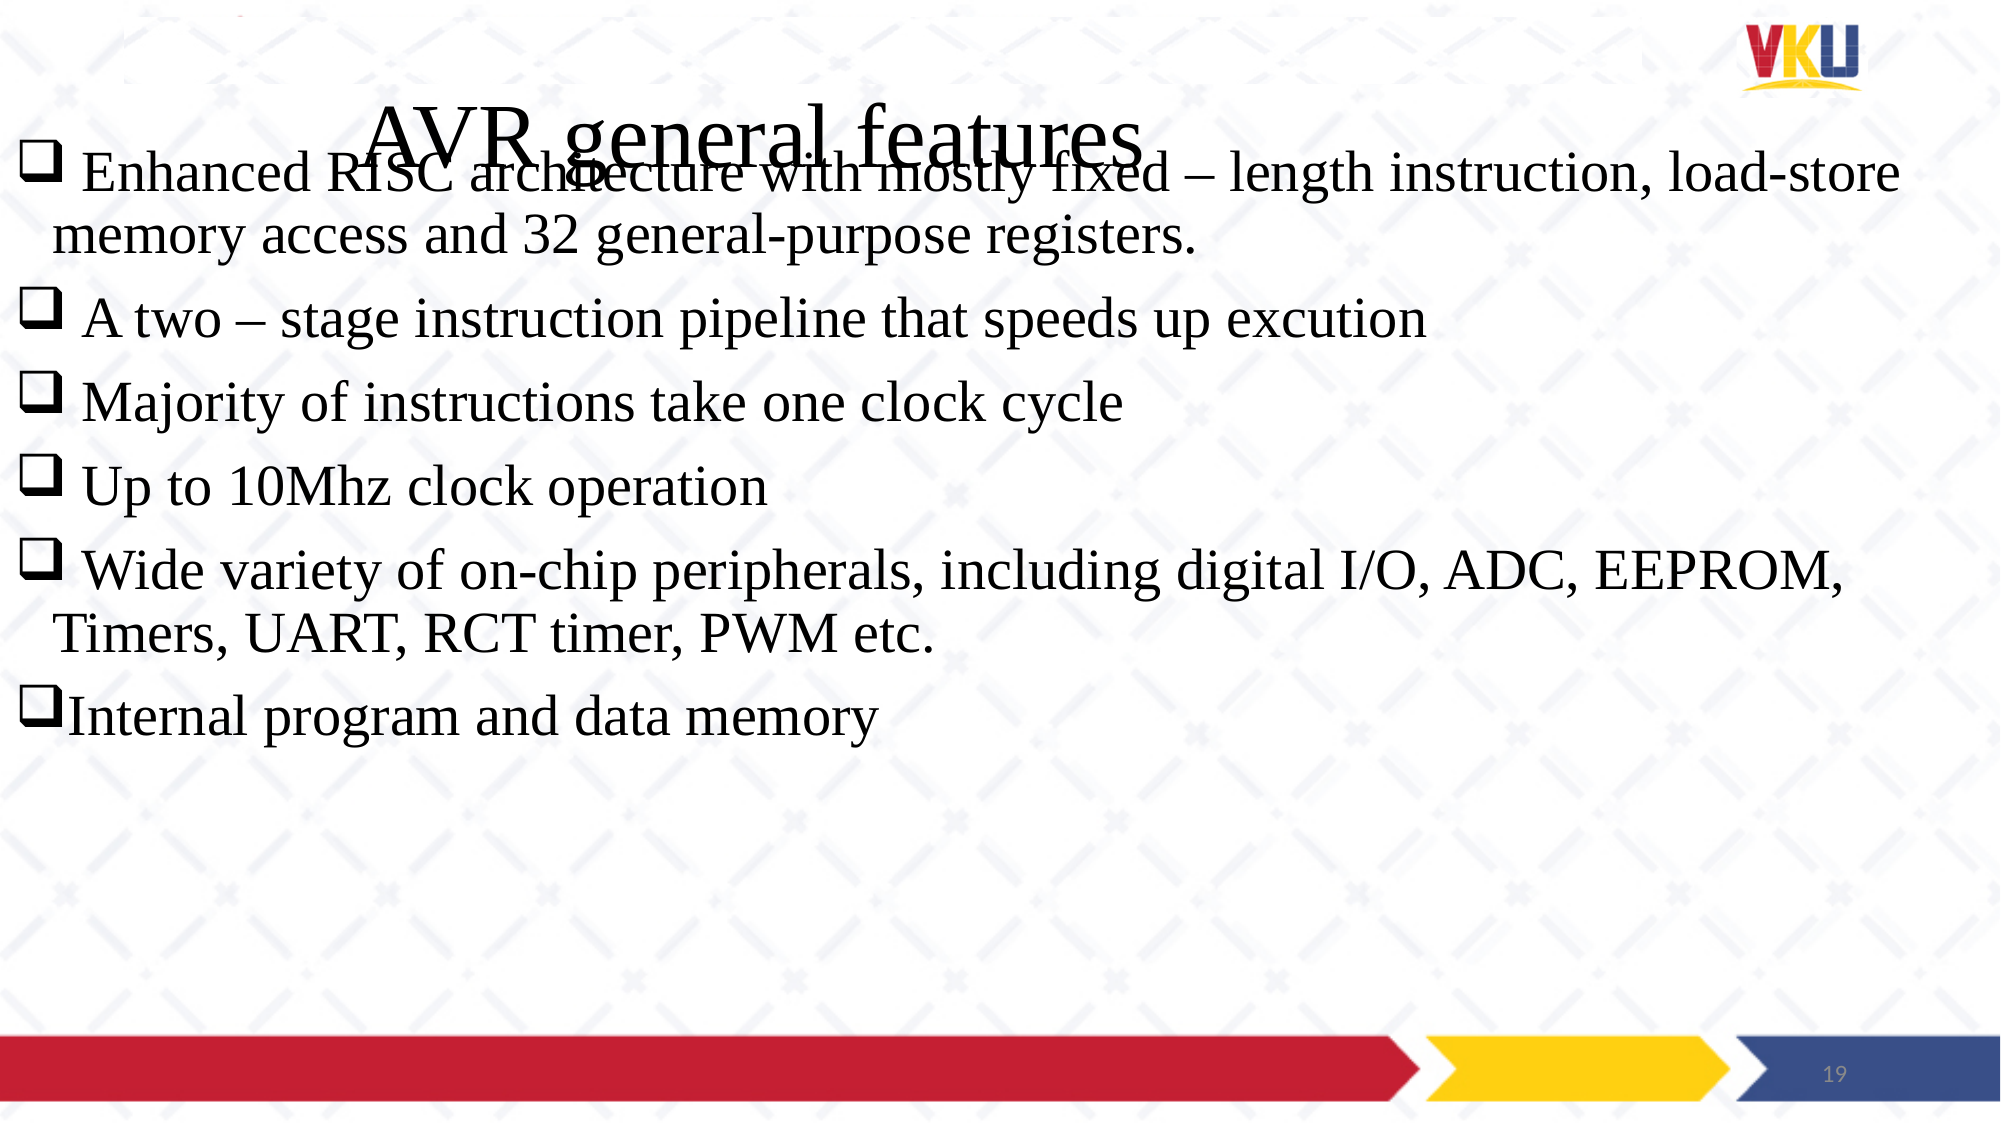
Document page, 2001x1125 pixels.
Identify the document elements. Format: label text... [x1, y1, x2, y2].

list Enhanced RISC architecture with mostly fixed – length instruction, load-store memory access and 32 general-purpose registers. A two – stage instruction pipeline that speeds up excution Majority of instructions take one clock cycle Up to 10Mhz clock operation Wide variety of on-chip peripherals, including digital I/O, ADC, EEPROM, Timers, UART, RCT timer, PWM etc. Internal program and data memory [0, 133, 2000, 1031]
title AVR general features [342, 59, 1871, 133]
picture [0, 0, 2001, 1125]
slide_number 19 [1412, 1042, 1863, 1103]
